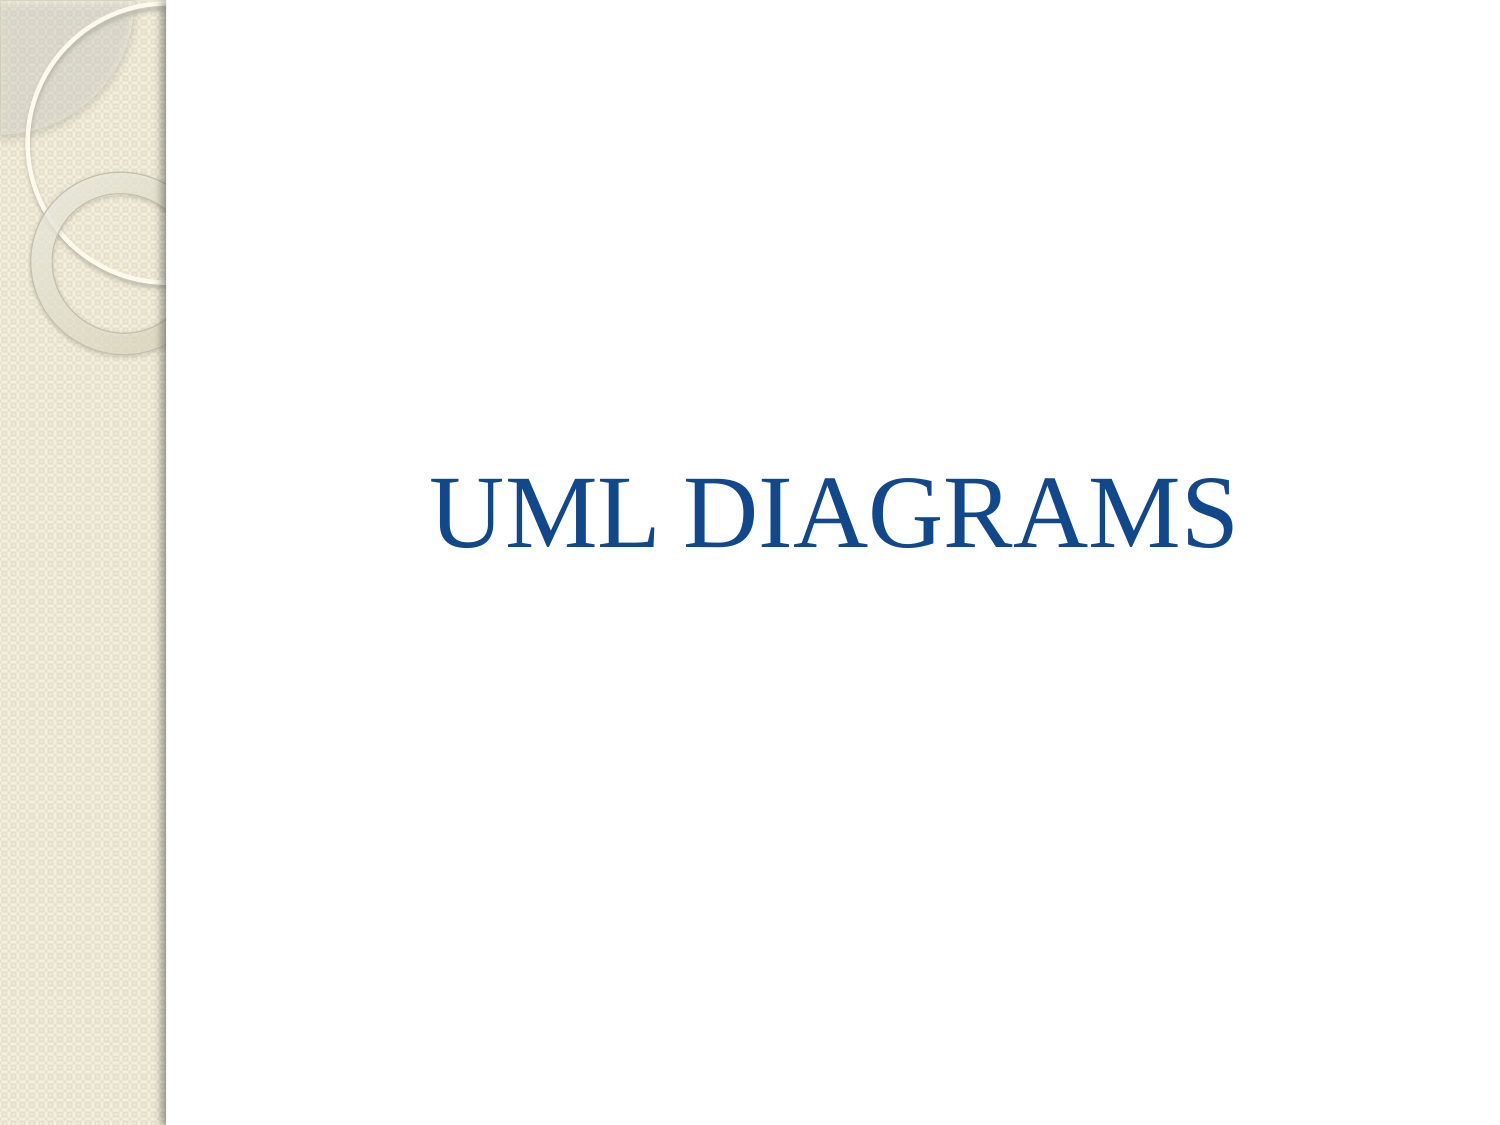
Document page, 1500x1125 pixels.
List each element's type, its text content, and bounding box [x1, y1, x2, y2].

title UML DIAGRAMS [219, 412, 1450, 600]
